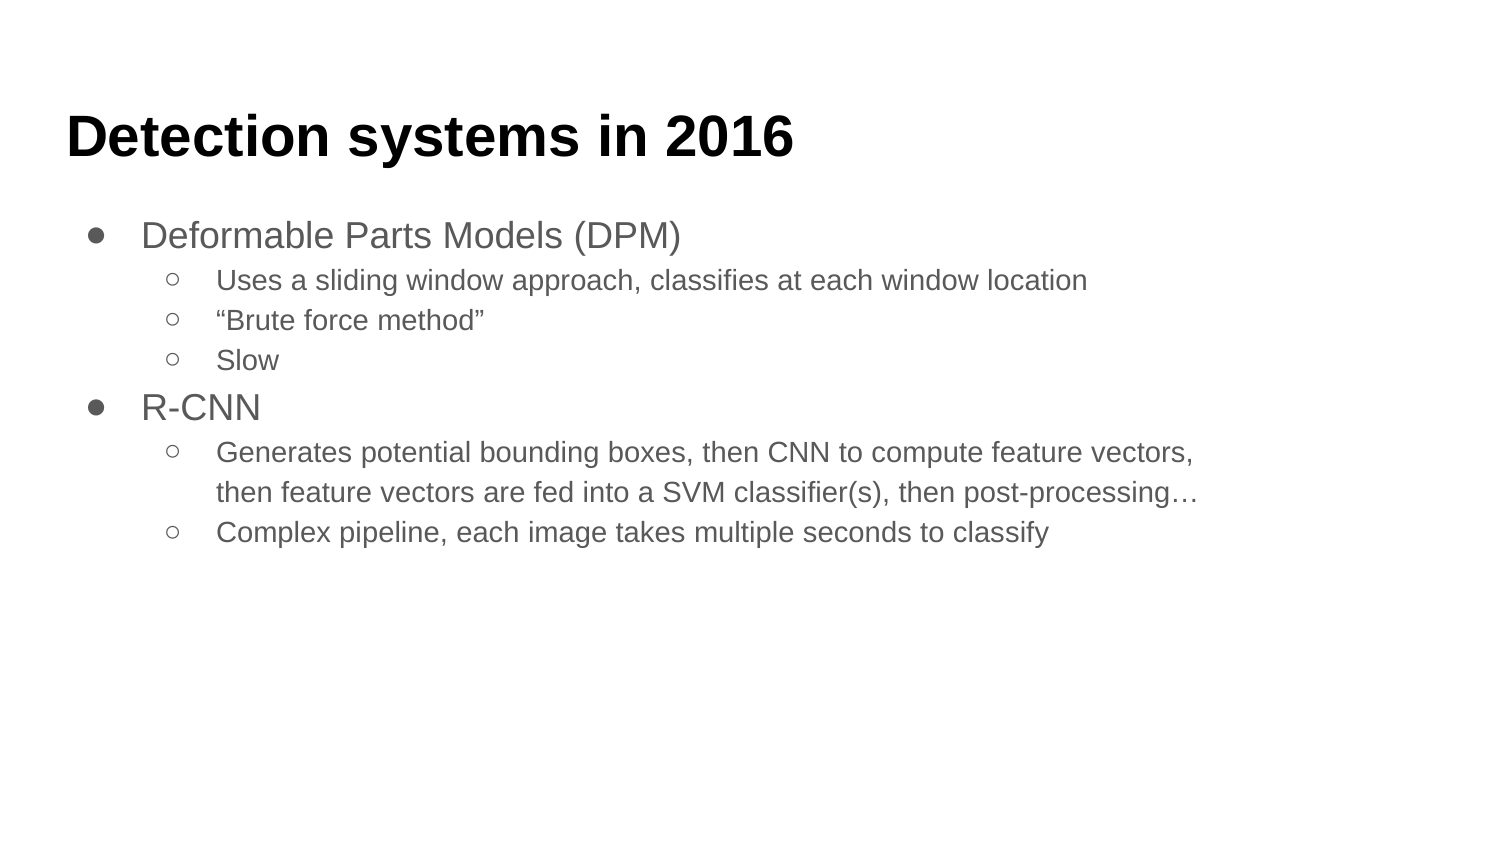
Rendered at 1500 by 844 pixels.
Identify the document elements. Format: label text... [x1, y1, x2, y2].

list Deformable Parts Models (DPM) Uses a sliding window approach, classifies at each window location “Brute force method” Slow R-CNN Generates potential bounding boxes, then CNN to compute feature vectors, then feature vectors are fed into a SVM classifier(s), then post-processing… Complex pipeline, each image takes multiple seconds to classify [51, 189, 1449, 750]
title Detection systems in 2016 [51, 72, 1449, 167]
